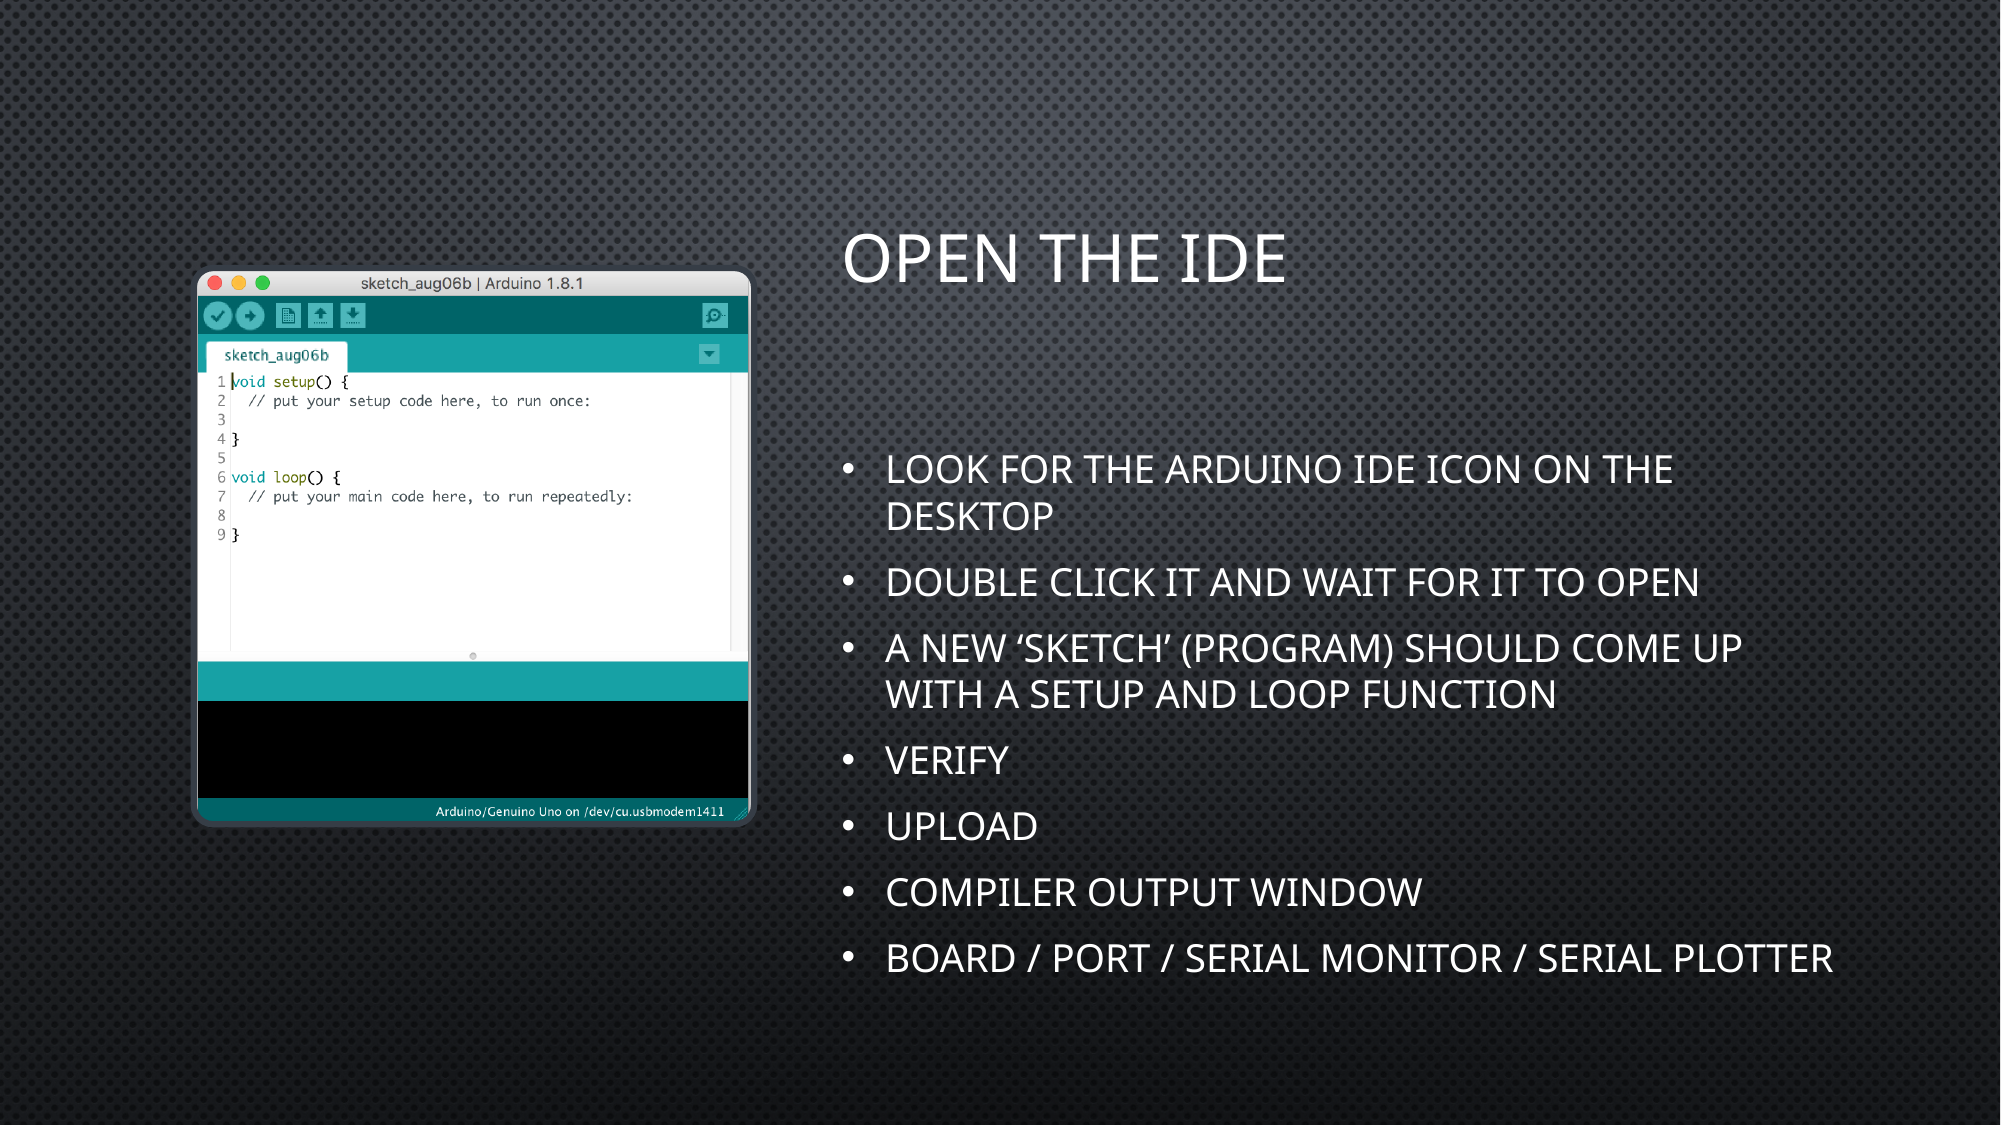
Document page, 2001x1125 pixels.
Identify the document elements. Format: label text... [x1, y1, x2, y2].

picture [193, 267, 755, 825]
title Open the IDE [826, 99, 1833, 413]
list look for the Arduino IDE icon on the desktop double click it and wait for it to open a new ‘sketch’ (program) should come up with a setup and loop function verify upload compiler output window board / port / serial monitor / serial plotter [826, 437, 1856, 995]
